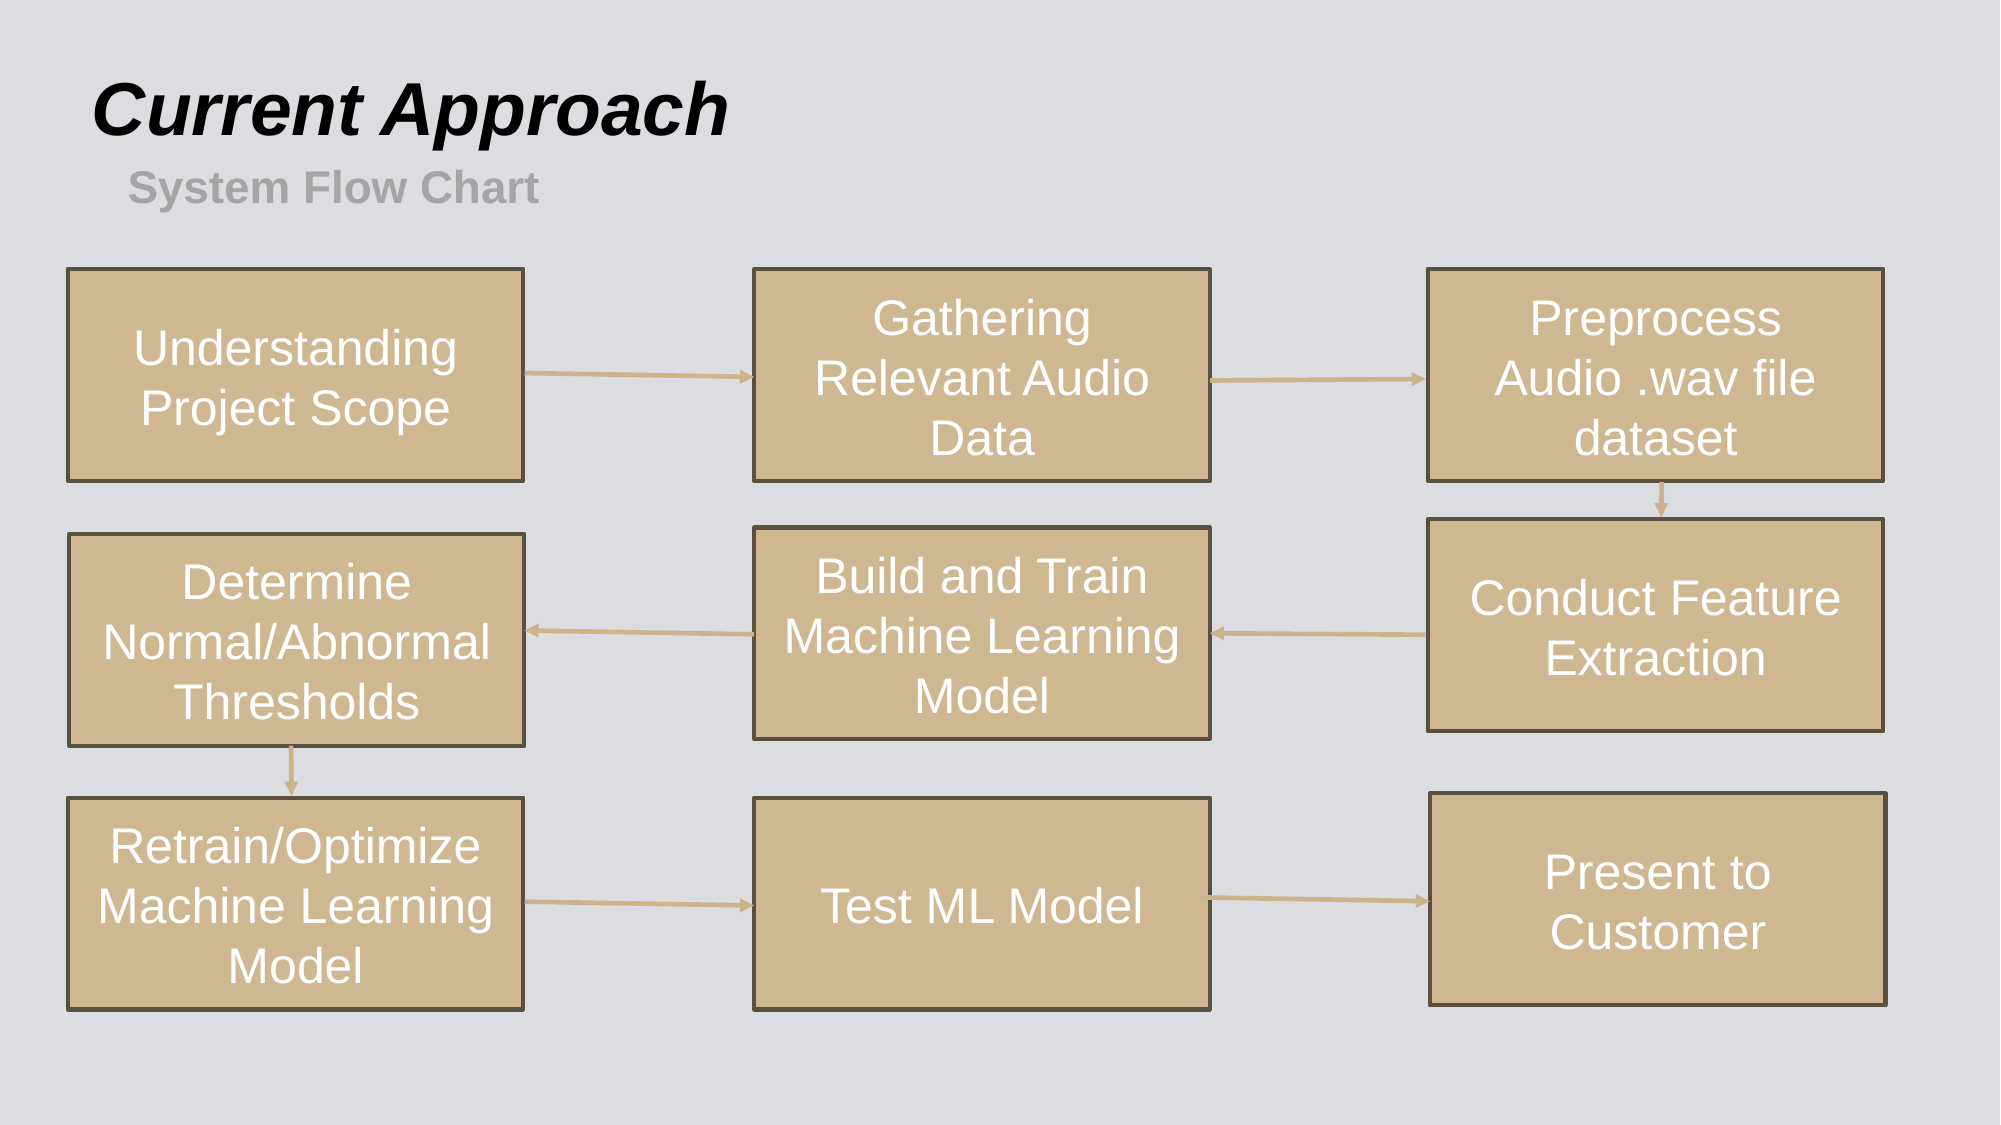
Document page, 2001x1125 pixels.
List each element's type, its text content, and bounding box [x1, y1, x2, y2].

text_box Gathering Relevant Audio Data [752, 267, 1212, 483]
text_box Retrain/Optimize Machine Learning Model [66, 796, 525, 1012]
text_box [524, 901, 755, 906]
text_box Build and Train Machine Learning Model [752, 525, 1212, 741]
text_box Understanding Project Scope [66, 267, 525, 483]
text_box Preprocess Audio .wav file dataset [1426, 267, 1885, 483]
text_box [524, 630, 755, 635]
list System Flow Chart [75, 156, 1925, 217]
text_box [524, 372, 755, 378]
text_box Test ML Model [752, 796, 1212, 1012]
title Current Approach [76, 63, 1925, 156]
text_box Determine Normal/Abnormal Thresholds [67, 532, 526, 748]
text_box Present to Customer [1428, 791, 1888, 1007]
text_box Conduct Feature Extraction [1426, 517, 1885, 733]
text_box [1200, 897, 1431, 902]
